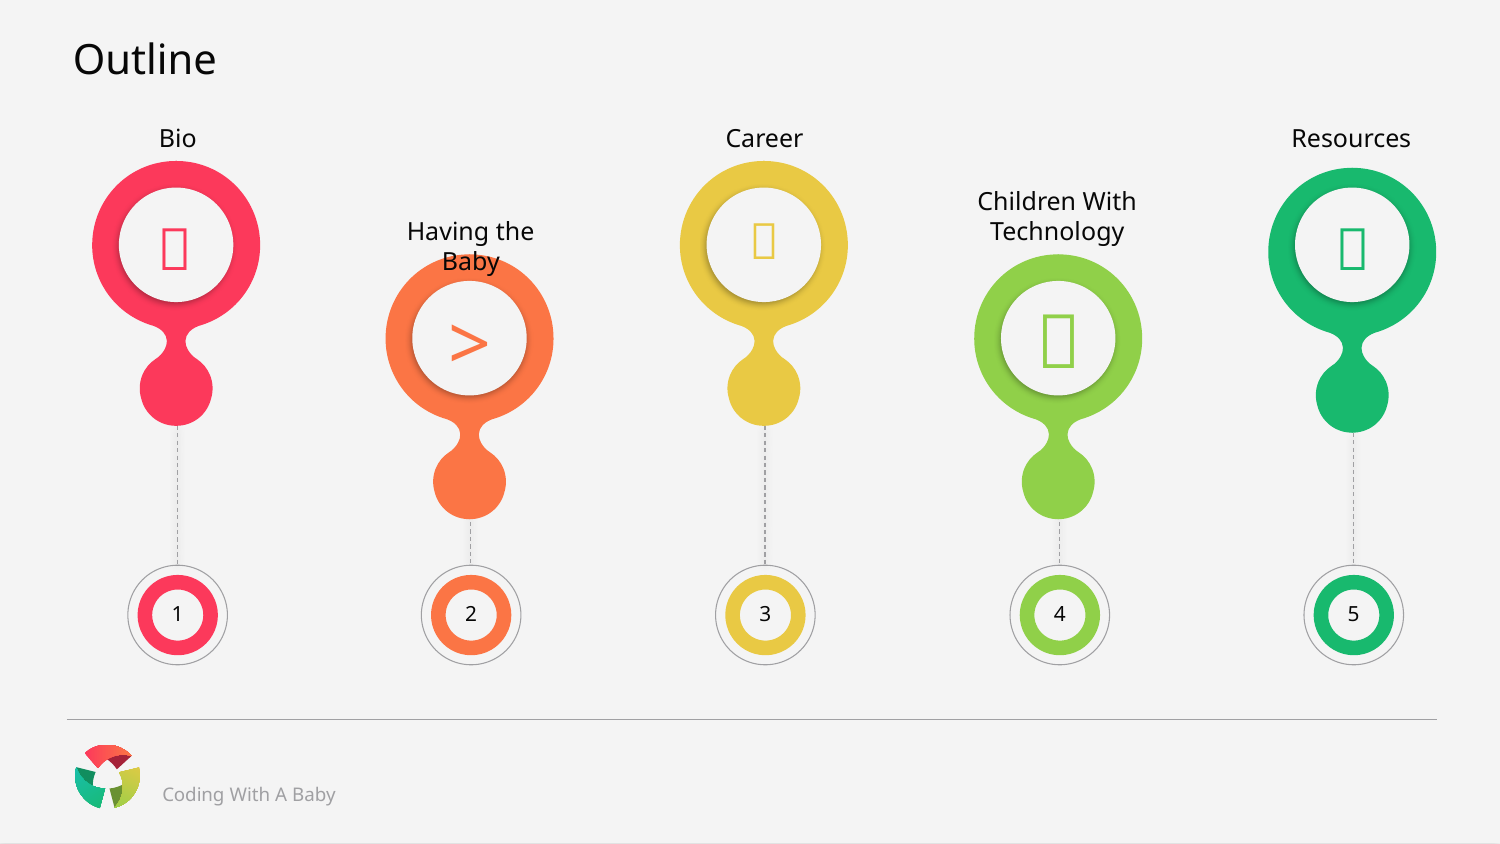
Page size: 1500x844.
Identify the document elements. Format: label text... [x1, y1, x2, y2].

text_box Having the Baby [361, 207, 580, 283]
text_box Bio [75, 115, 281, 161]
text_box Resources [1248, 115, 1454, 161]
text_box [385, 254, 555, 666]
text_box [90, 160, 261, 665]
text_box Career [662, 115, 868, 161]
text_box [973, 254, 1144, 666]
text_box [679, 160, 850, 665]
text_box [1268, 167, 1439, 665]
title Outline [57, 12, 799, 91]
text_box Children With Technology [954, 177, 1160, 253]
